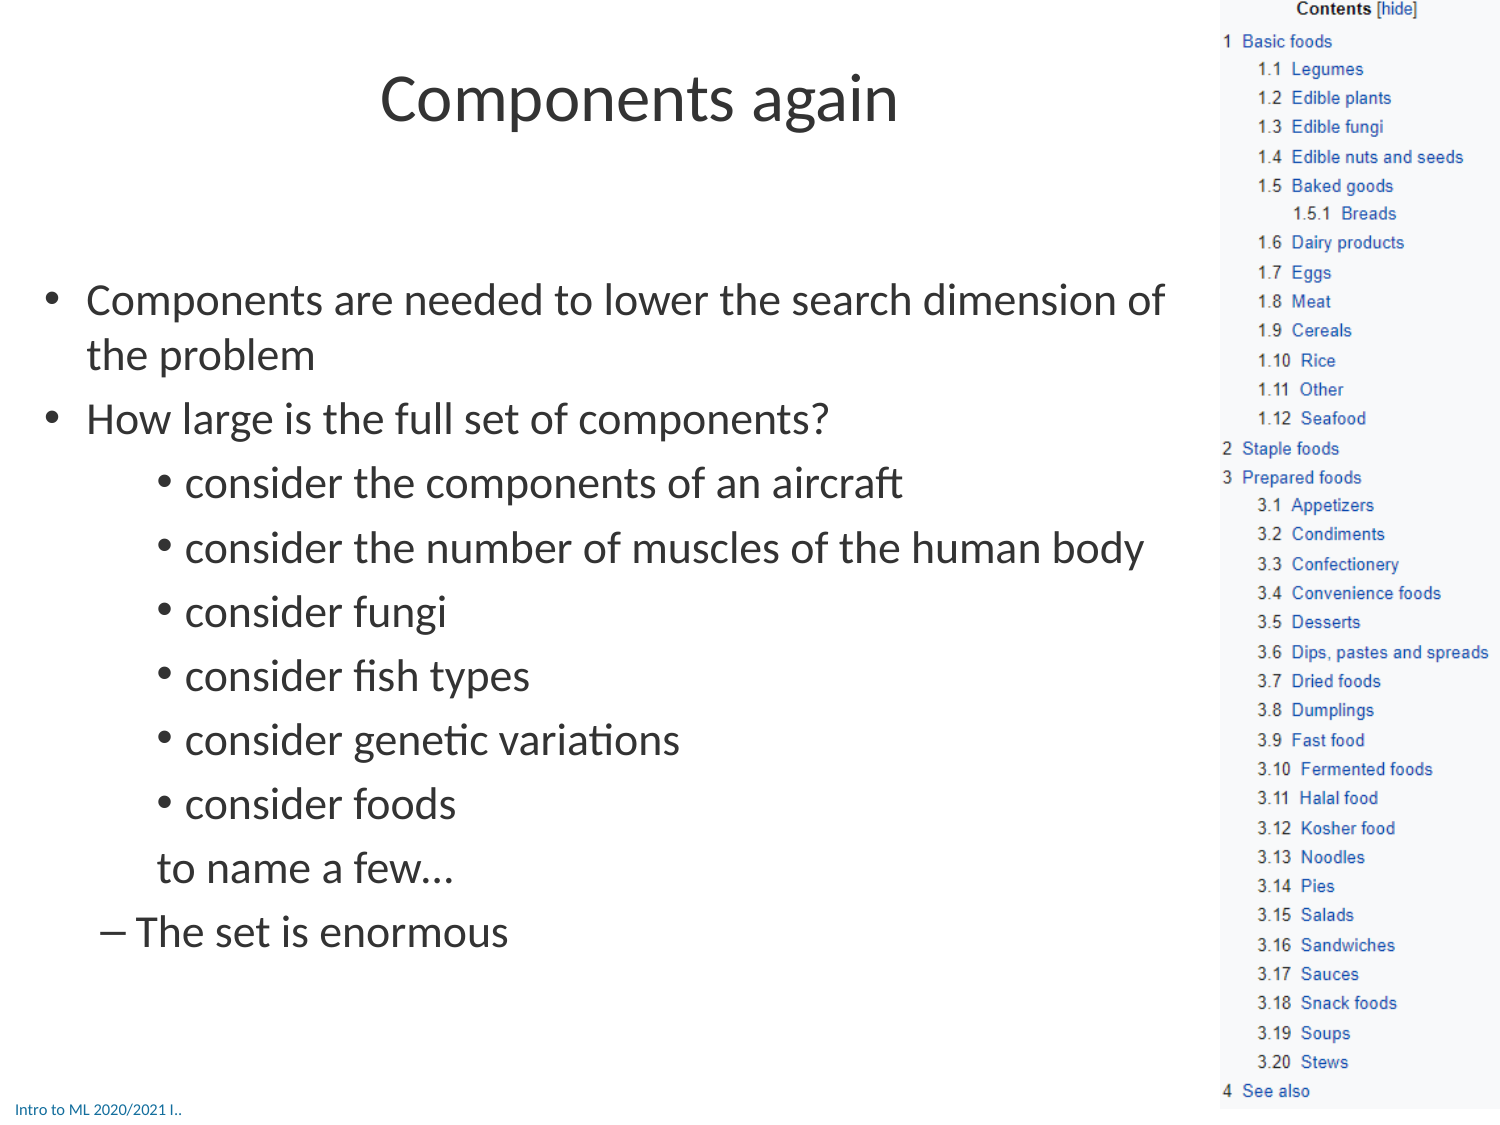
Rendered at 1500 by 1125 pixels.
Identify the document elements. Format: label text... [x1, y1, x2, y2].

title Components again [29, 45, 1215, 233]
picture [1220, 0, 1500, 1109]
list Components are needed to lower the search dimension of the problem How large is the full set of components? consider the components of an aircraft consider the number of muscles of the human body consider fungi consider fish types consider genetic variations consider foods to name a few… The set is enormous [29, 262, 1215, 1005]
